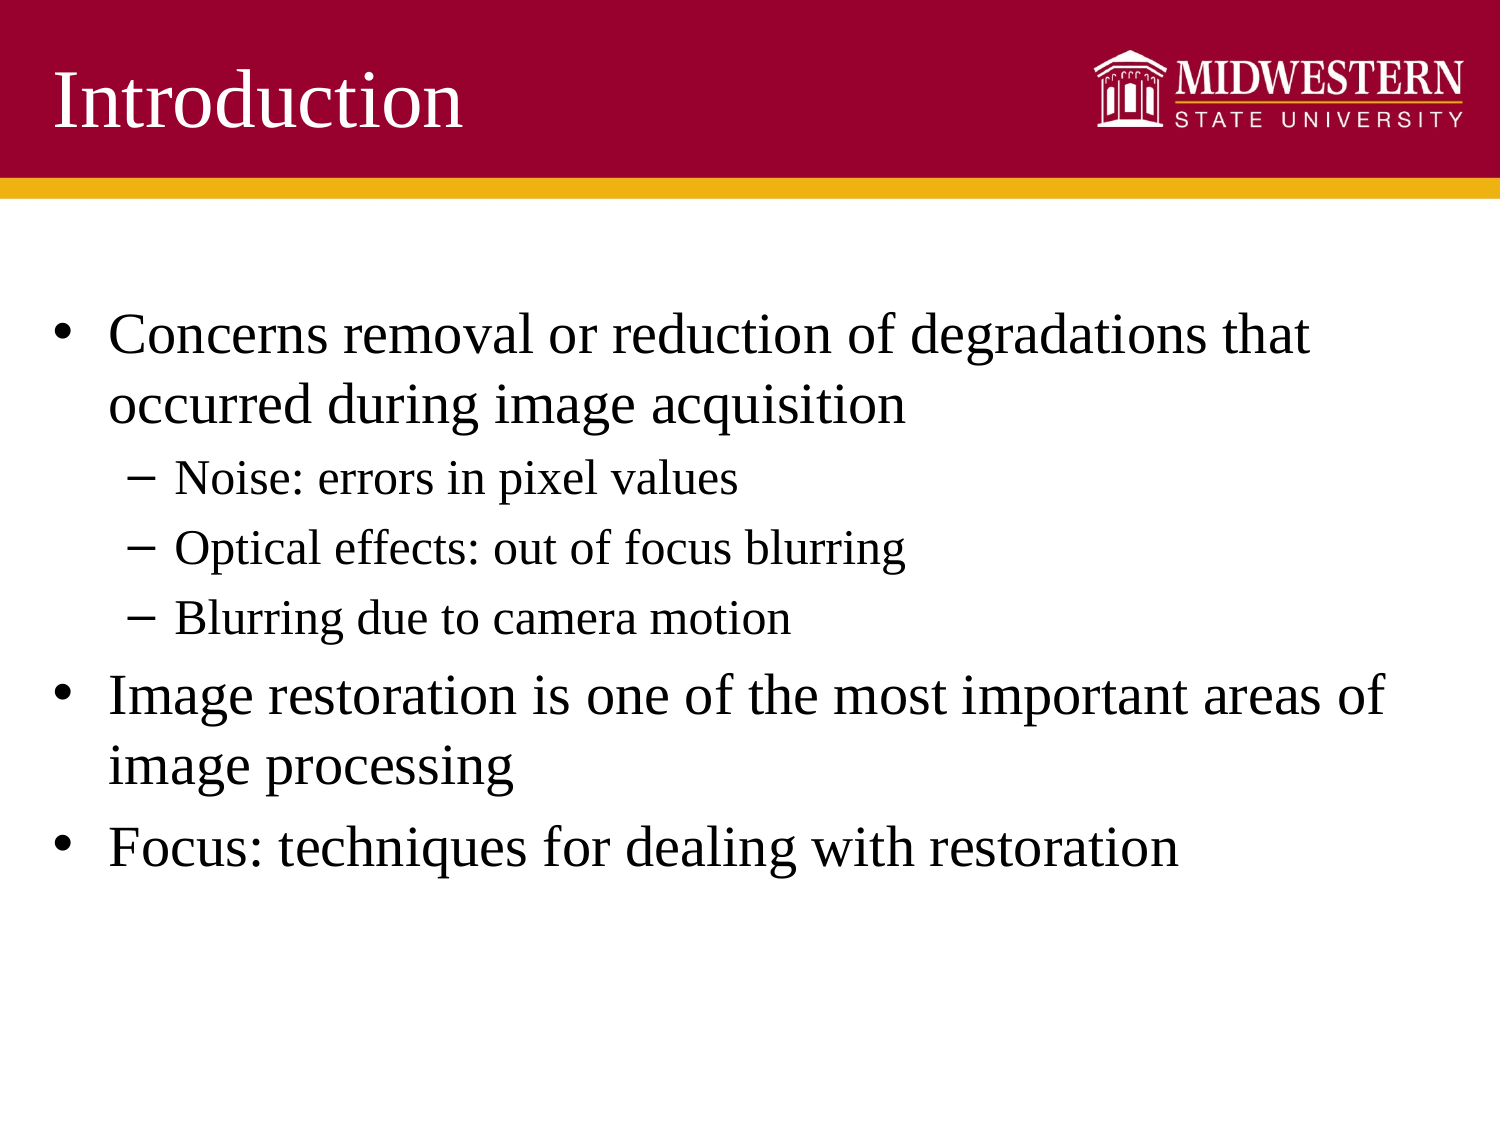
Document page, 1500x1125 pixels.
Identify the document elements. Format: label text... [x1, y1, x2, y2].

list Concerns removal or reduction of degradations that occurred during image acquisition Noise: errors in pixel values Optical effects: out of focus blurring Blurring due to camera motion Image restoration is one of the most important areas of image processing Focus: techniques for dealing with restoration [37, 287, 1463, 1100]
picture [0, 0, 1500, 1125]
title Introduction [37, 24, 975, 163]
